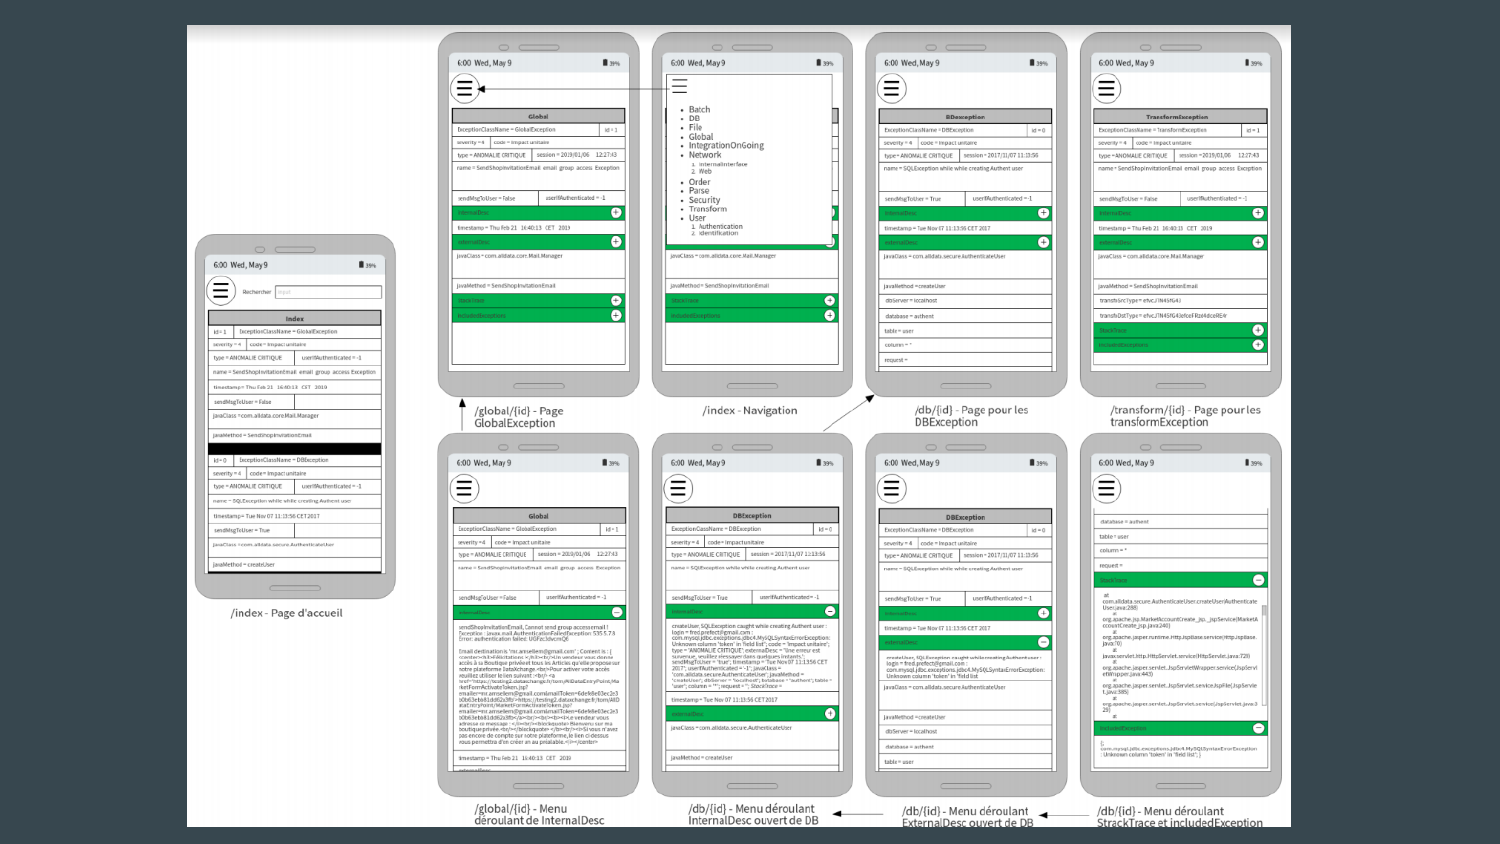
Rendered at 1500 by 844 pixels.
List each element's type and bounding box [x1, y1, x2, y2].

picture [186, 24, 1292, 827]
